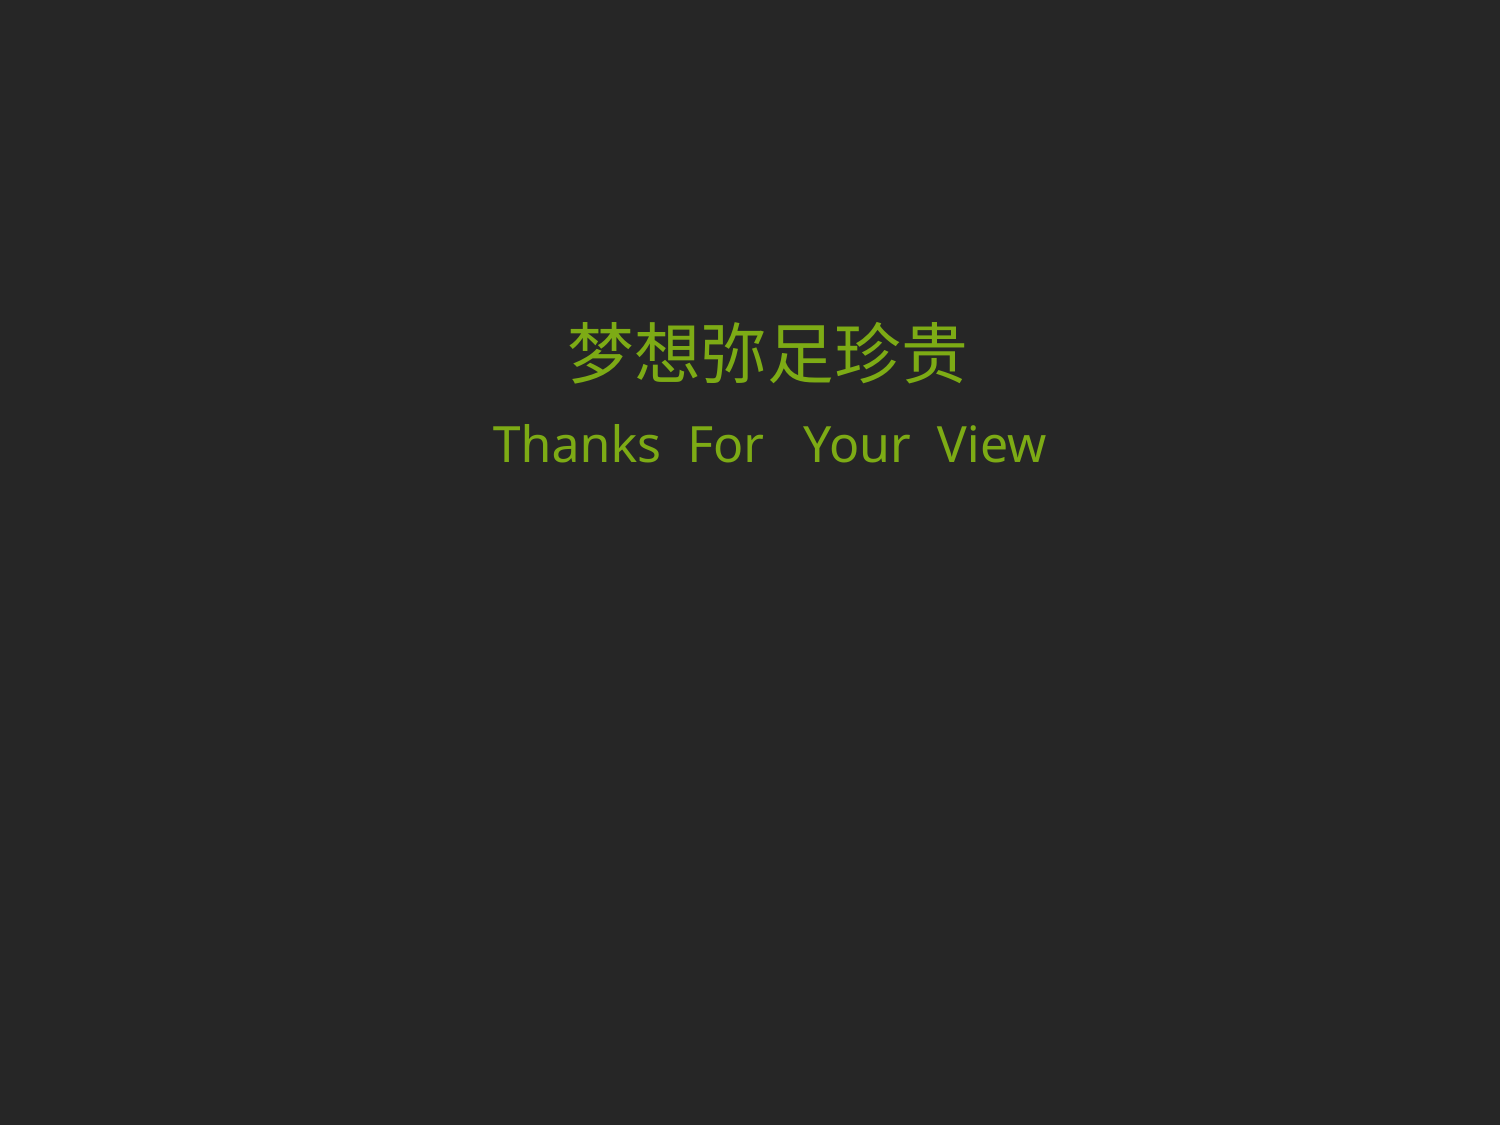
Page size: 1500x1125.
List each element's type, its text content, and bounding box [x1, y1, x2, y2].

text_box 梦想弥足珍贵 [552, 304, 983, 400]
text_box Thanks For Your View [478, 404, 1062, 480]
